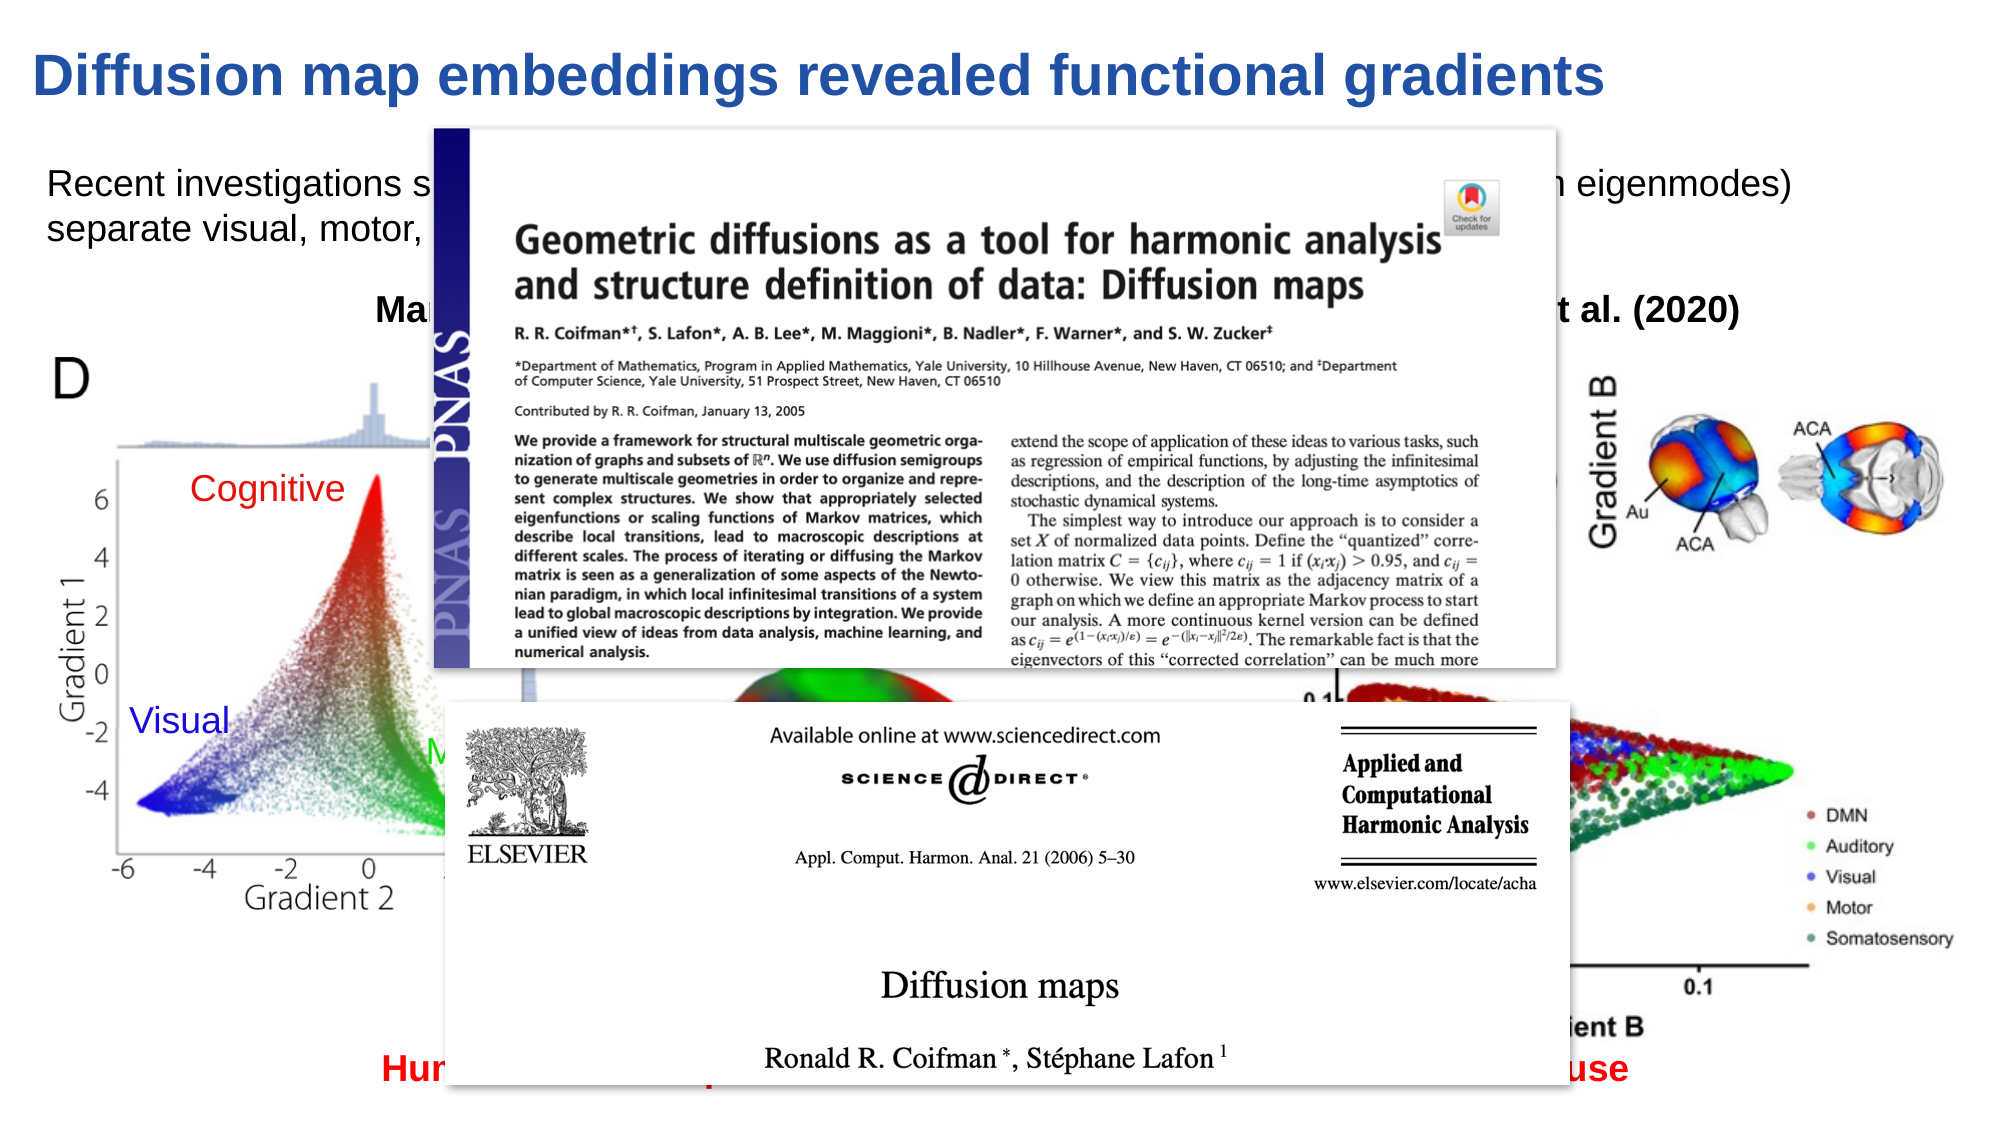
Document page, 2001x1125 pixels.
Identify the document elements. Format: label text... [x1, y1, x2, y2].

picture [31, 127, 1956, 1085]
text_box Margulies et al. (2016) [291, 277, 428, 338]
text_box Diffusion map embeddings revealed functional gradients [17, 4, 1969, 139]
text_box Mouse [1193, 1043, 1947, 1097]
text_box Human and macaque [193, 1036, 947, 1097]
text_box Recent investigations suggest that gradients of functional connectivity (typically diffusion eigenmodes) separate visual, motor, and higher-order regions in mammals. [31, 151, 428, 256]
text_box Recent investigations suggest that gradients of functional connectivity (typically diffusion eigenmodes) separate visual, motor, and higher-order regions in mammals. [1564, 151, 1956, 256]
text_box Coletta et al. (2020) [1564, 277, 1848, 336]
